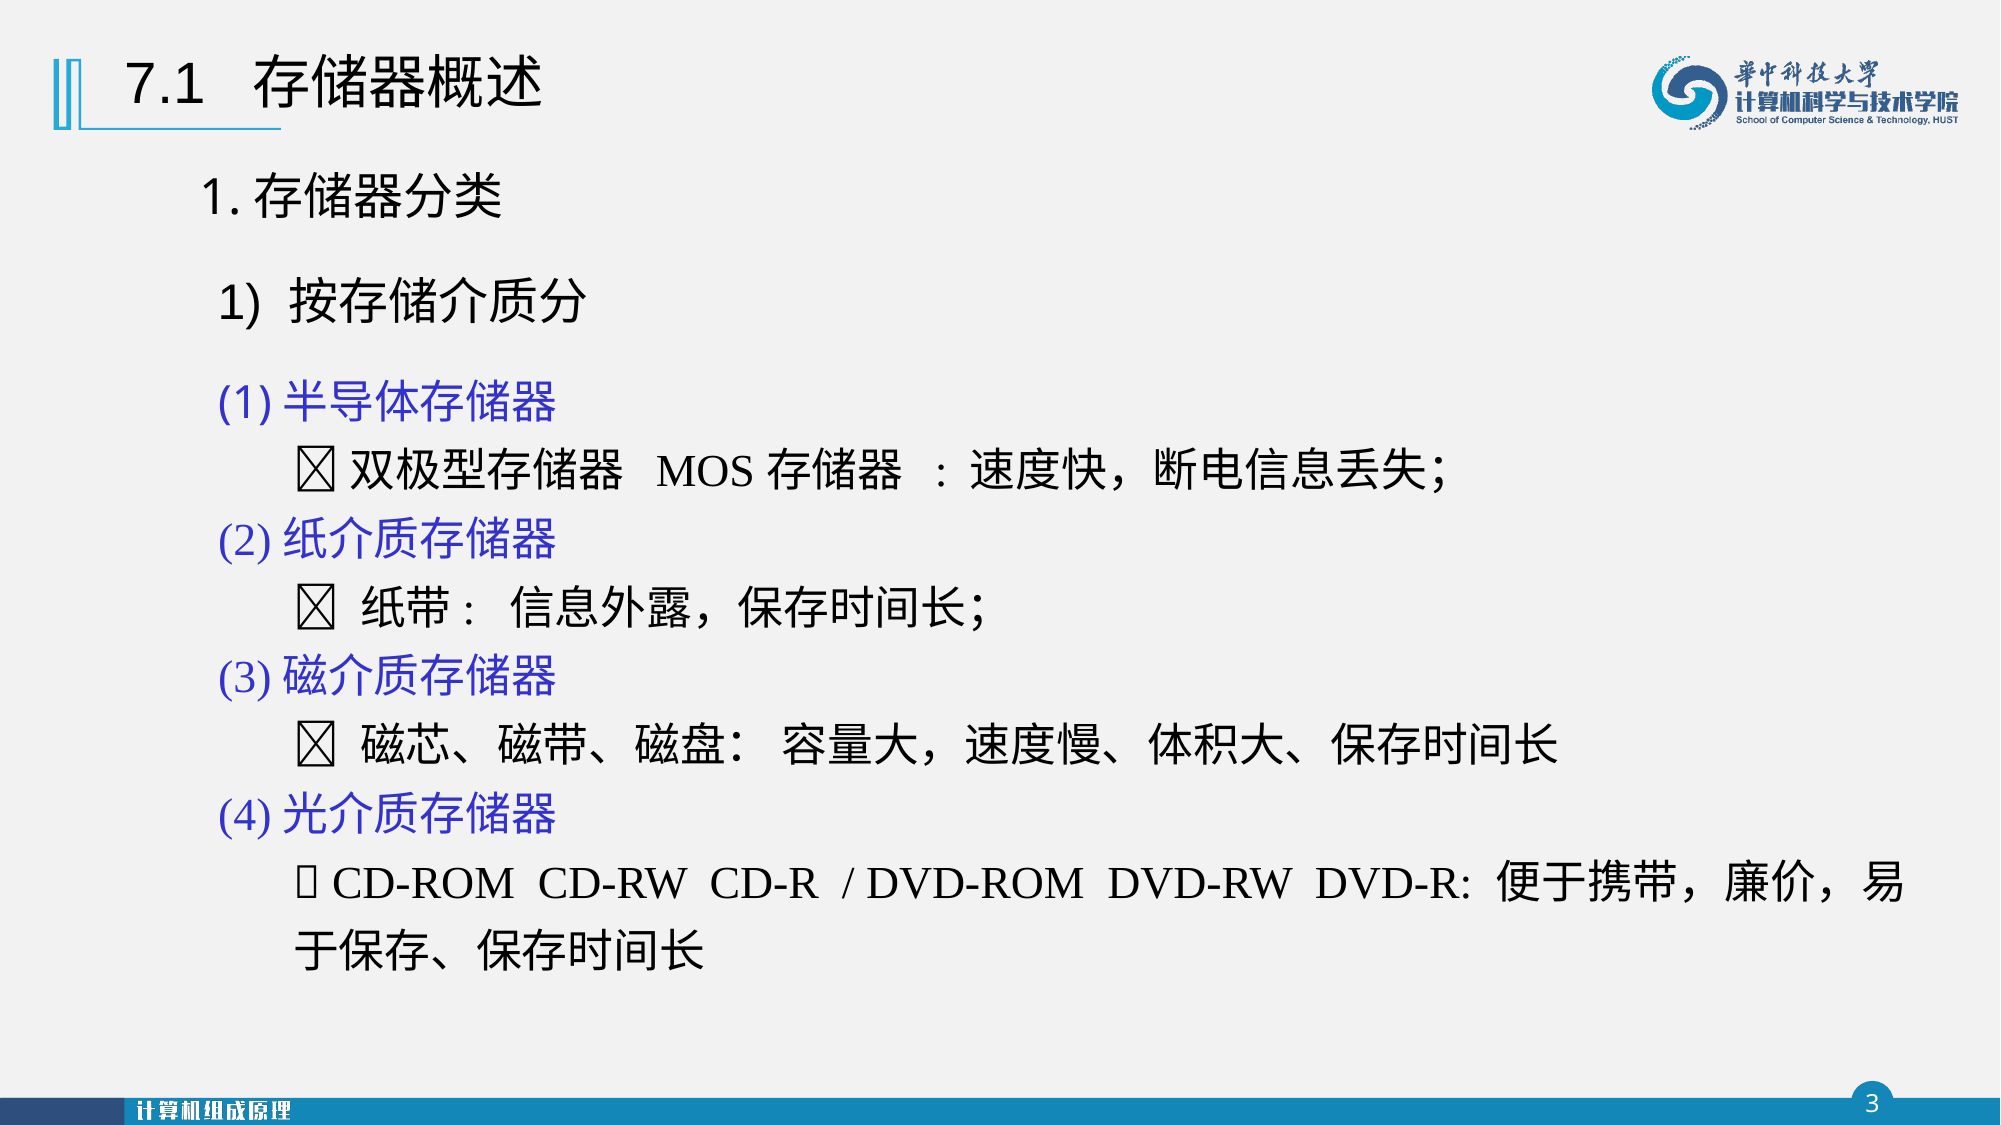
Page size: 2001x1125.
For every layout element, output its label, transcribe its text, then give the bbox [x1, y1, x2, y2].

list (1)半导体存储器 双极型存储器 MOS存储器 : 速度快，断电信息丢失； (2)纸介质存储器  纸带: 信息外露，保存时间长； (3)磁介质存储器  磁芯、磁带、磁盘： 容量大，速度慢、体积大、保存时间长 (4)光介质存储器  CD-ROM CD-RW CD-R / DVD-ROM DVD-RW DVD-R: 便于携带，廉价，易于保存、保存时间长 [203, 351, 1955, 997]
text_box 7.1 存储器概述 [109, 37, 596, 123]
text_box 1) 按存储介质分 [202, 261, 642, 337]
text_box 1.存储器分类 [184, 156, 519, 232]
picture [1652, 56, 1678, 81]
picture [1652, 56, 1958, 130]
